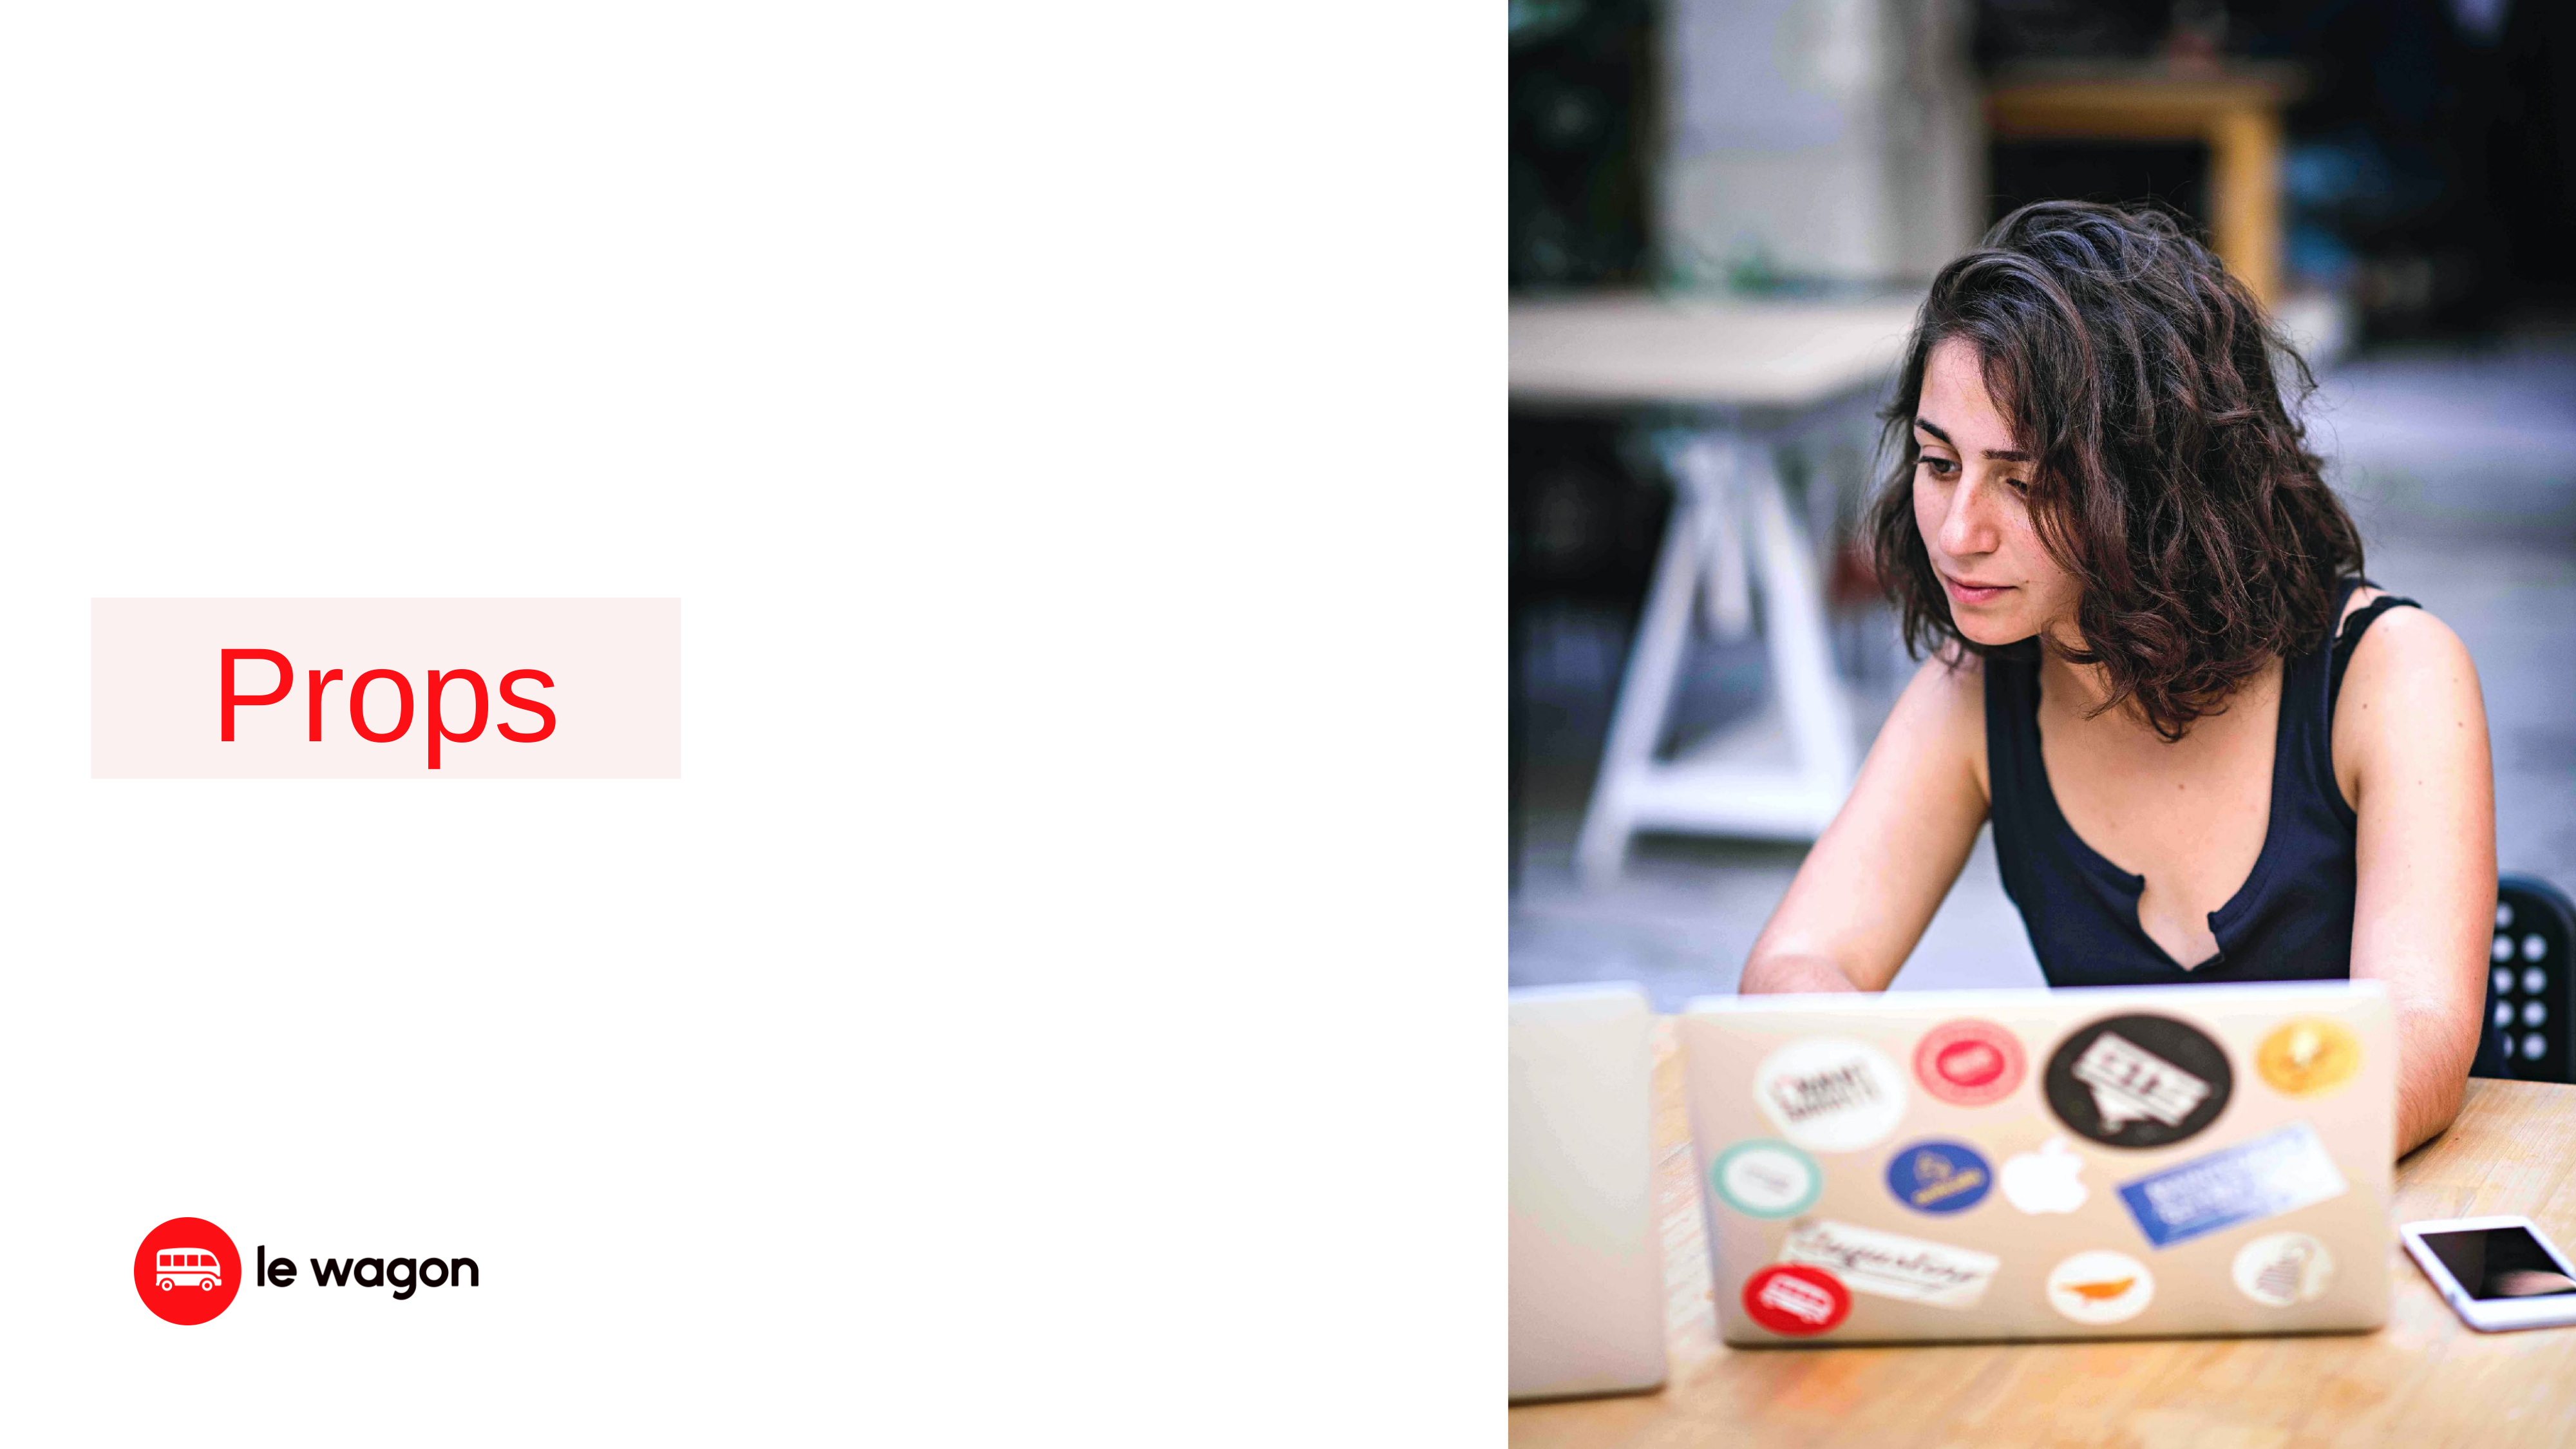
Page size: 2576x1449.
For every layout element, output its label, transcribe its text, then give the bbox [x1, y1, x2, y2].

picture [134, 1217, 478, 1325]
text_box Props [91, 597, 681, 779]
picture [1508, 0, 2576, 1449]
